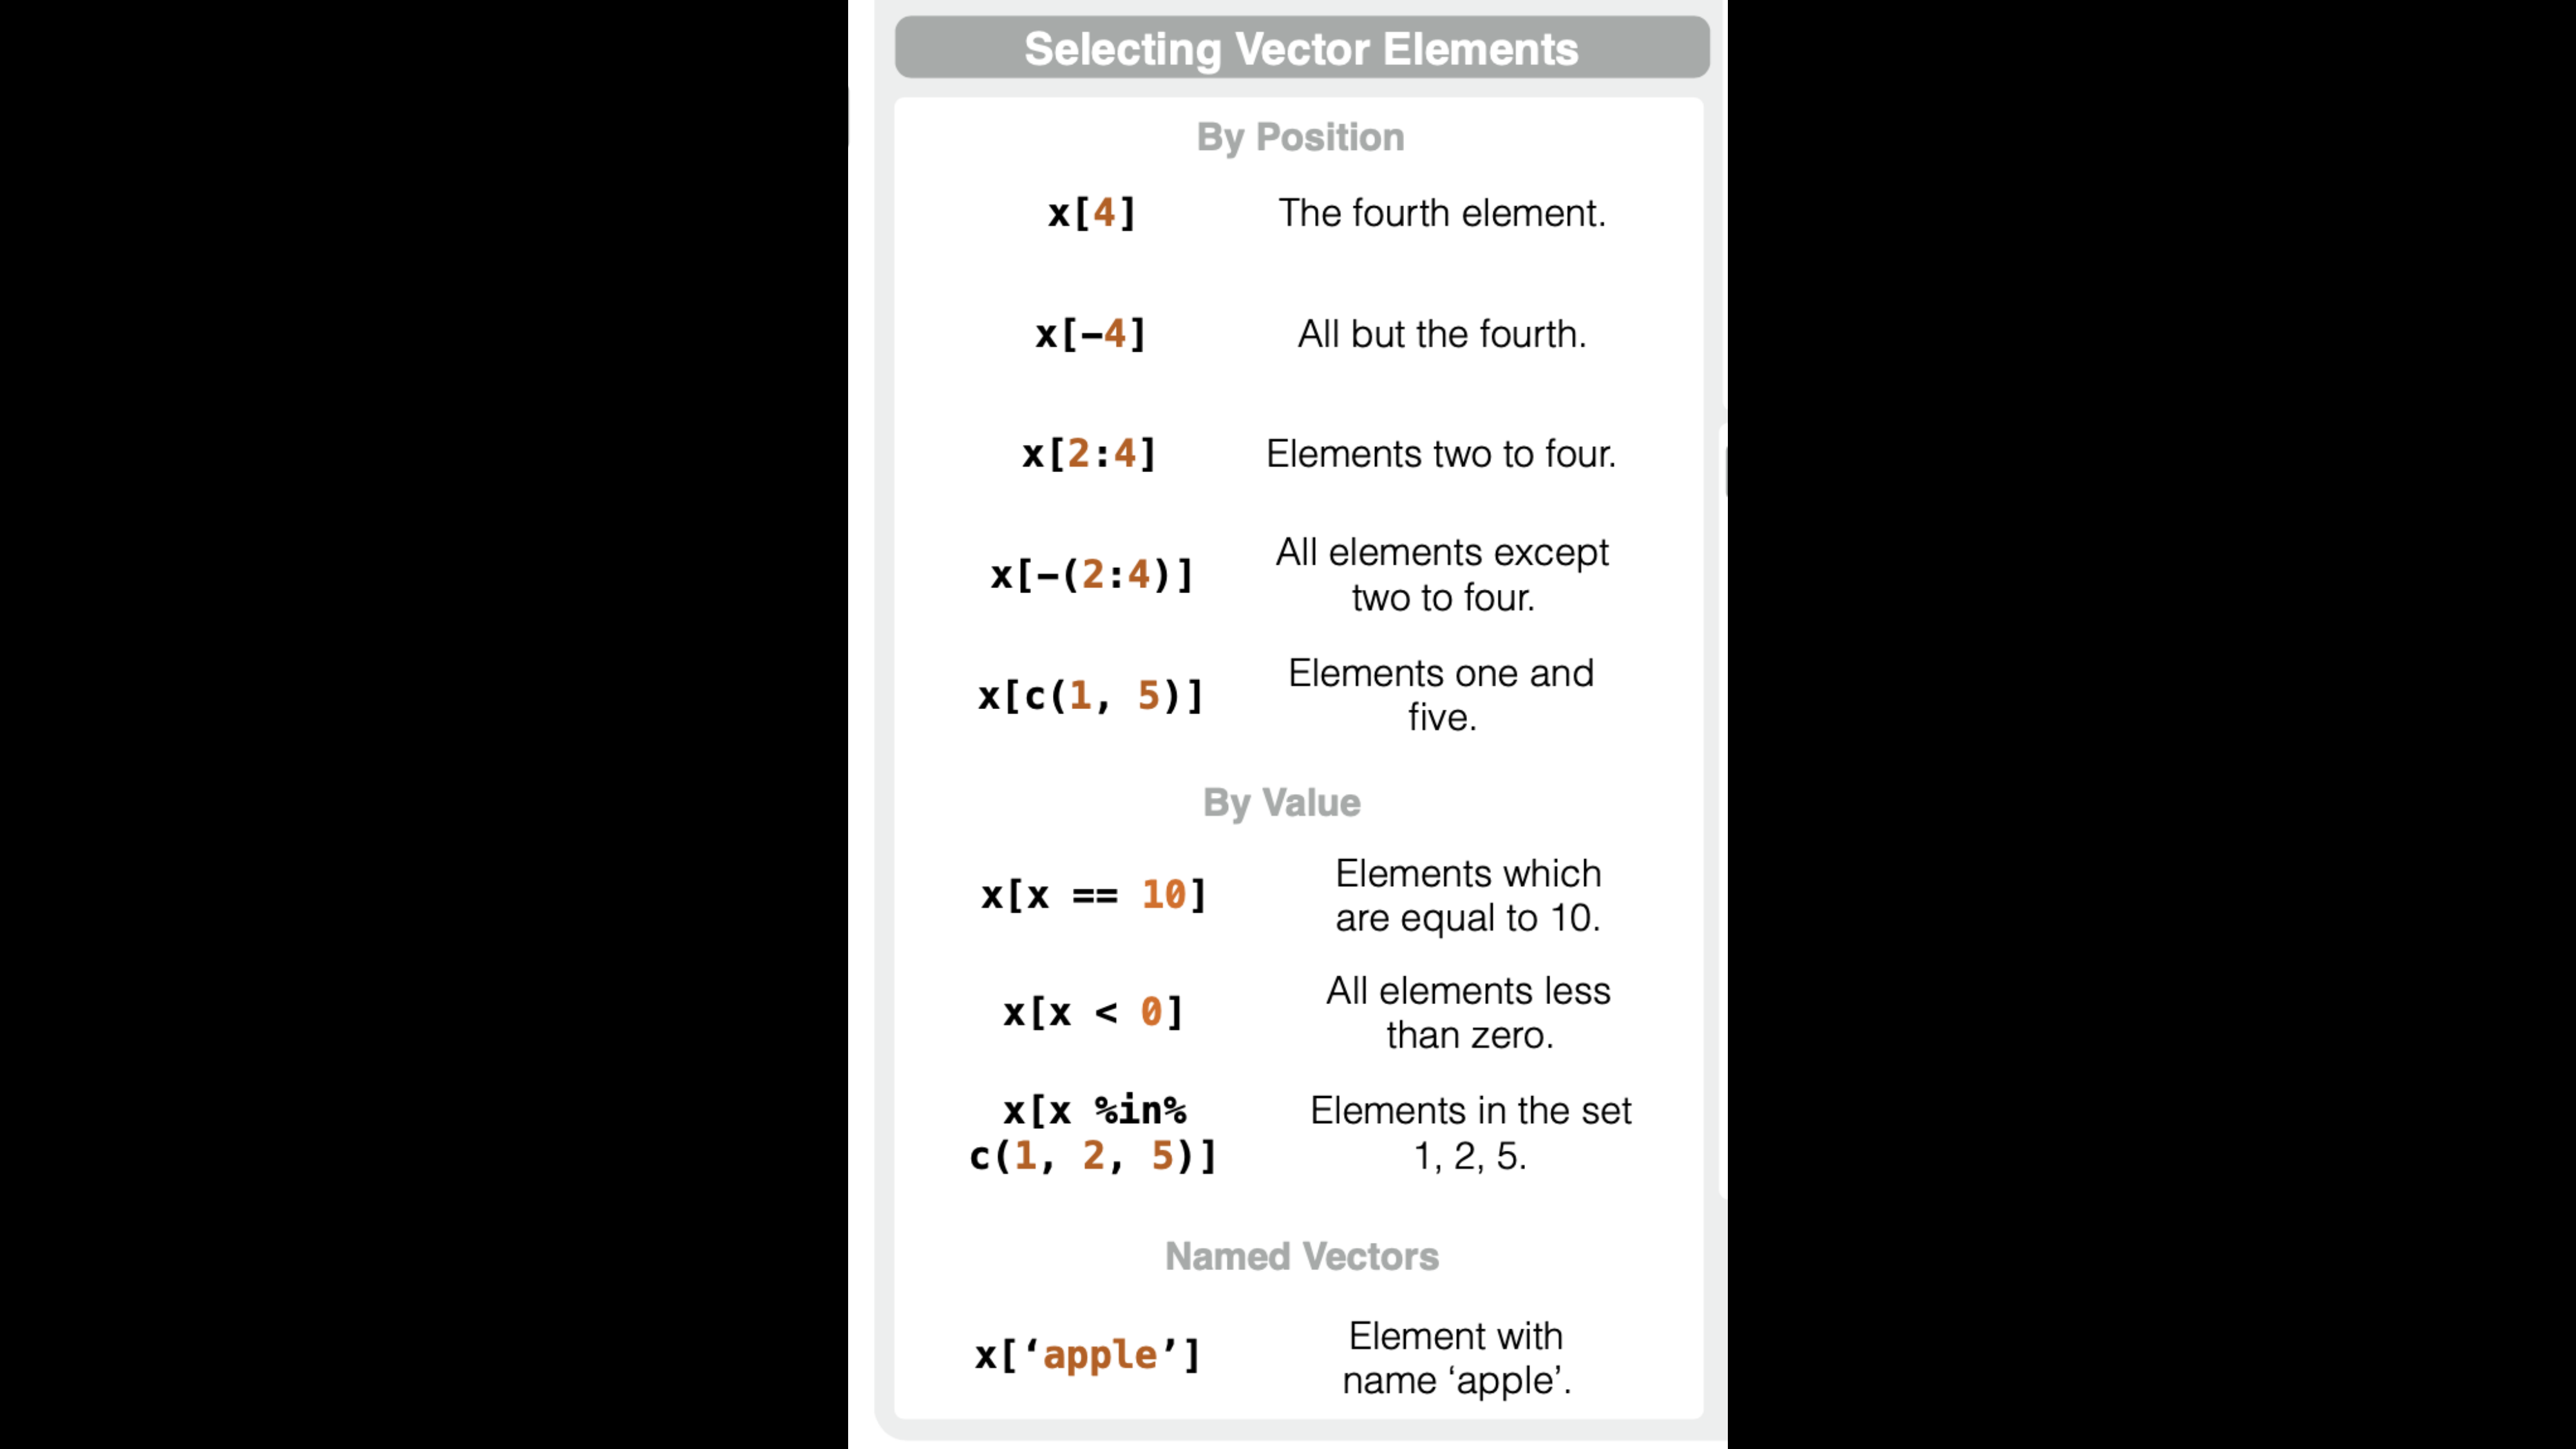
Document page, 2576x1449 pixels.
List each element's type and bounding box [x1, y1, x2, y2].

picture [848, 0, 1728, 1449]
